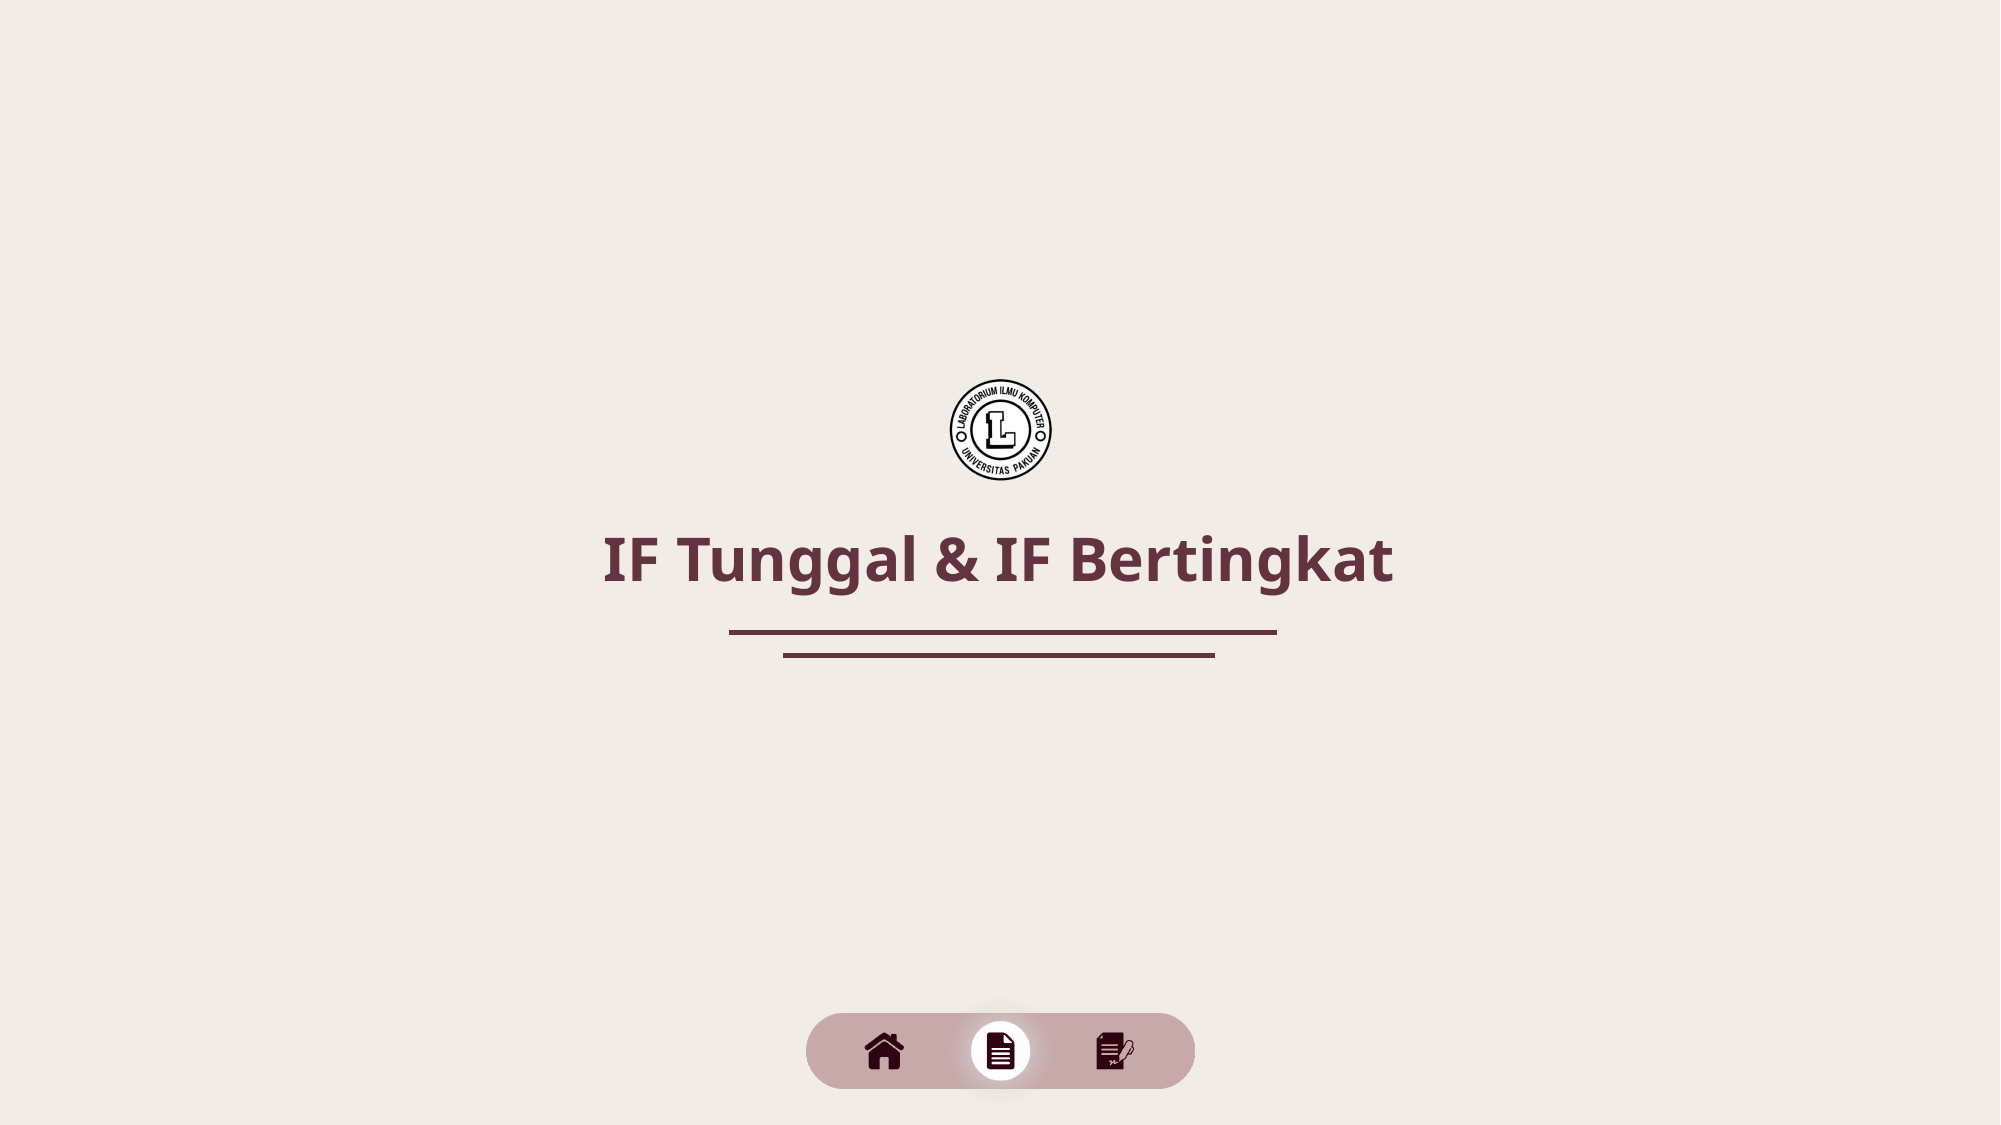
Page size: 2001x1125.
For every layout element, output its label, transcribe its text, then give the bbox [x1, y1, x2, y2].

list IF Tunggal & IF Bertingkat [325, 521, 1675, 604]
picture [0, 0, 2001, 1125]
